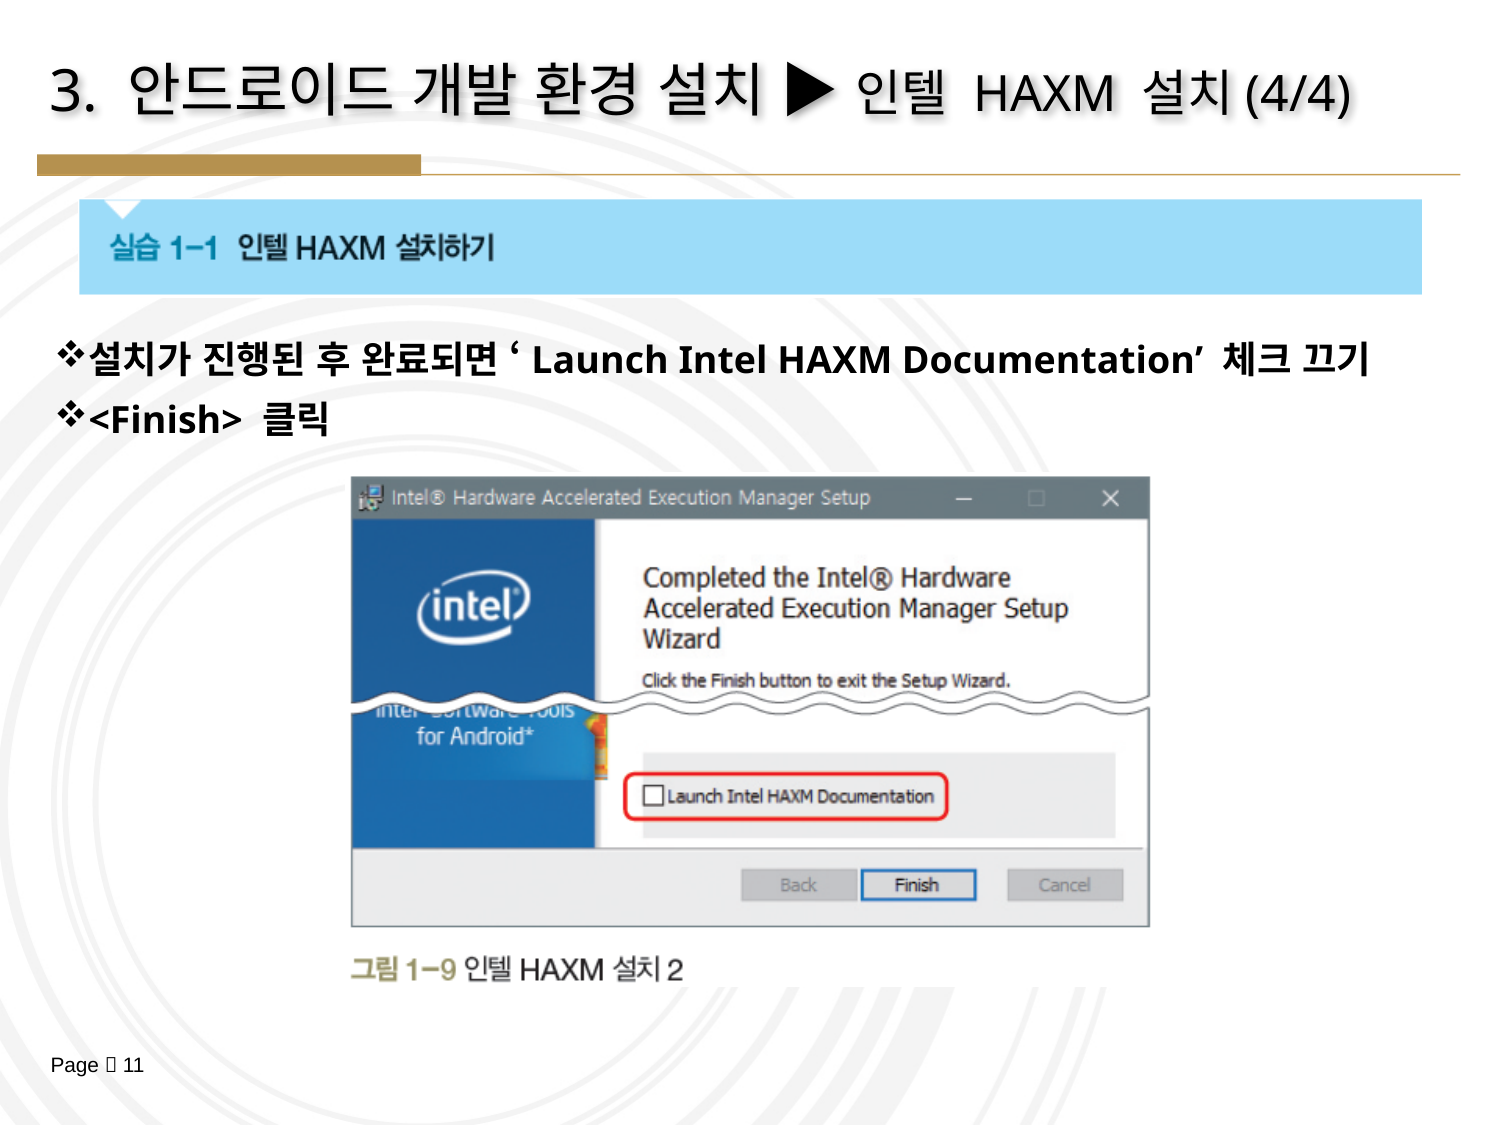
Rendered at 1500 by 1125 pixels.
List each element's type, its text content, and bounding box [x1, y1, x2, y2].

title 3. 안드로이드 개발 환경 설치 ▶ 인텔 HAXM 설치(4/4) [48, 53, 1448, 161]
list 설치가 진행된 후 완료되면 ‘Launch Intel HAXM Documentation’ 체크 끄기 <Finish> 클릭 [54, 335, 1500, 1051]
picture [345, 472, 1155, 988]
picture [0, 35, 1500, 1125]
